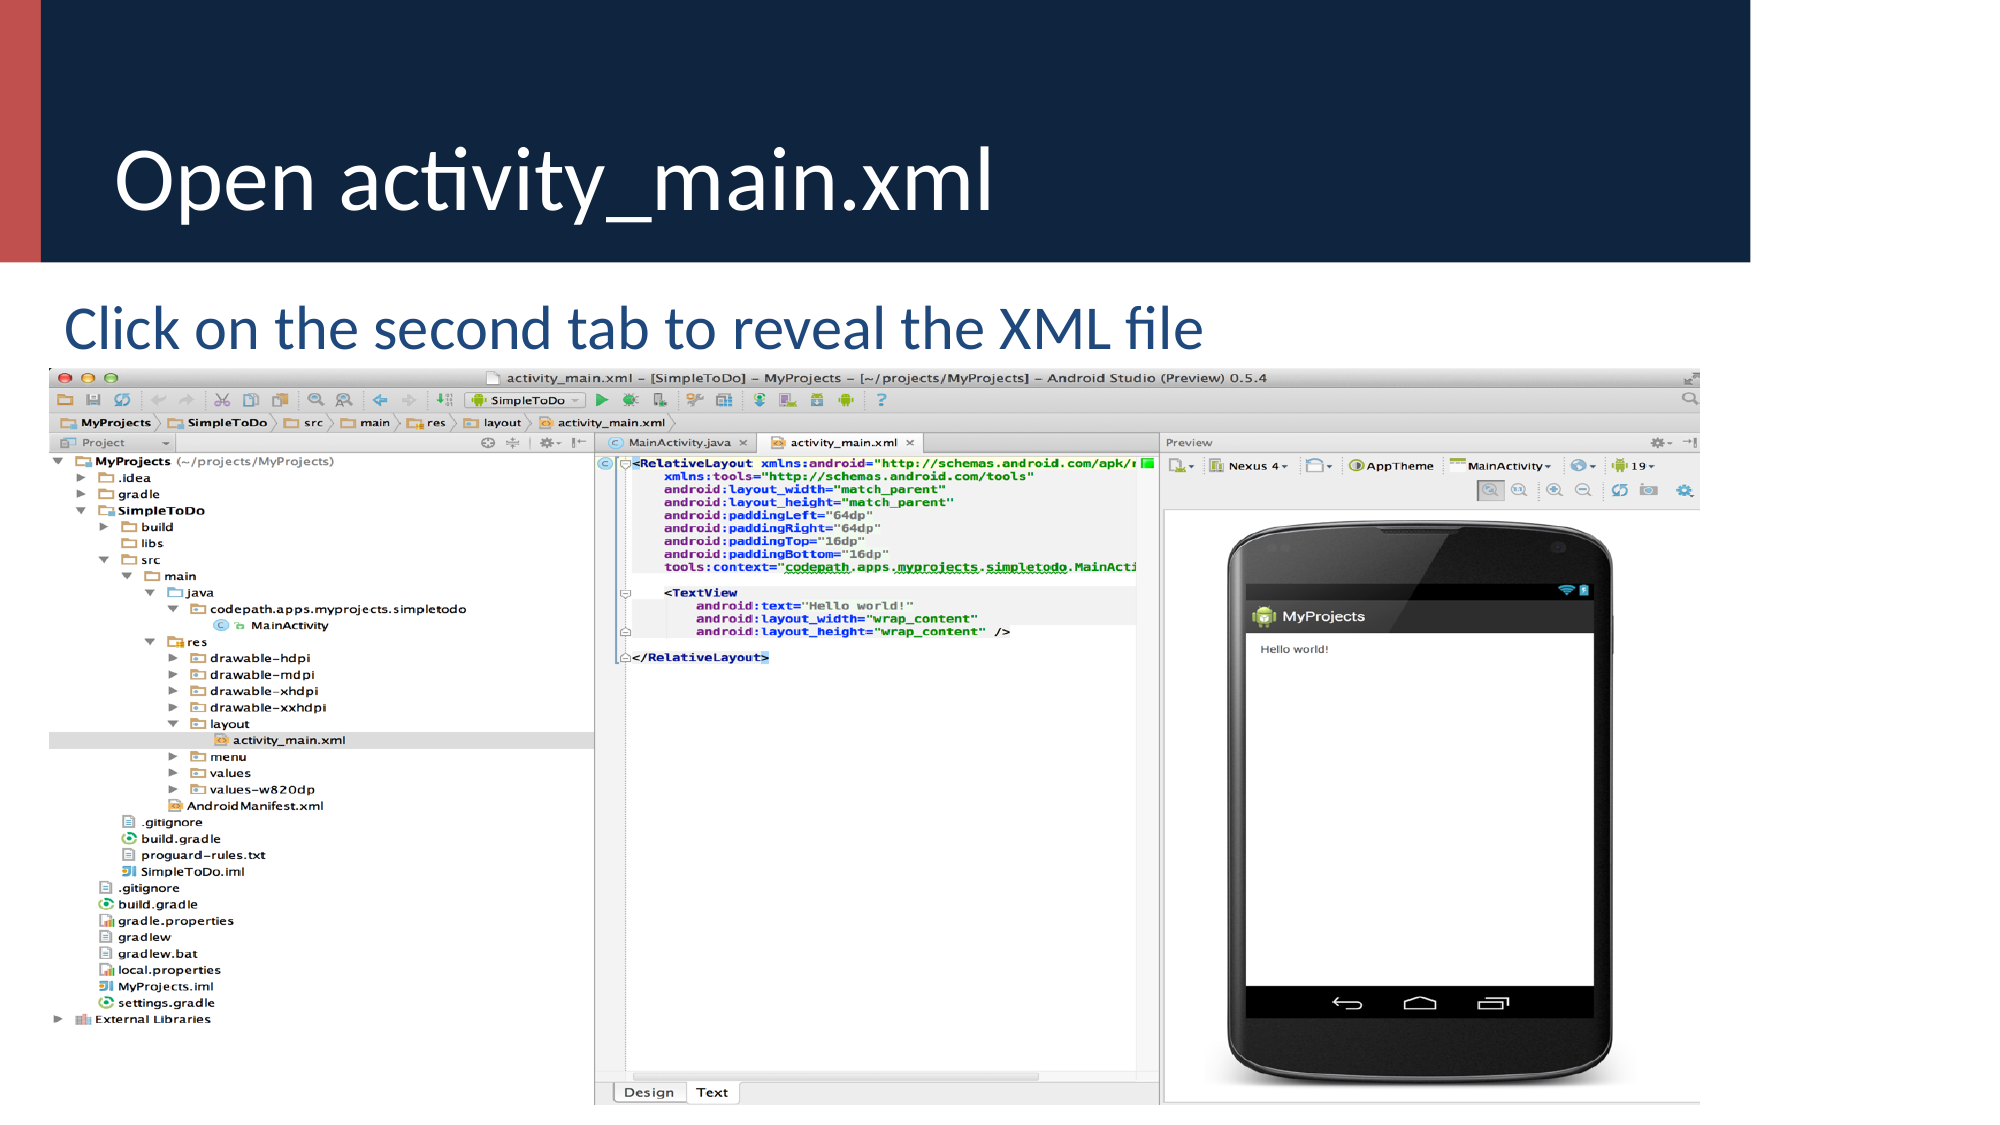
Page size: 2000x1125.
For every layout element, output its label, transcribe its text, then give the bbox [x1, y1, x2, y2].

picture [48, 368, 1700, 1105]
title Open activity_main.xml [99, 22, 1700, 244]
text_box Click on the second tab to reveal the XML file [49, 271, 1988, 369]
